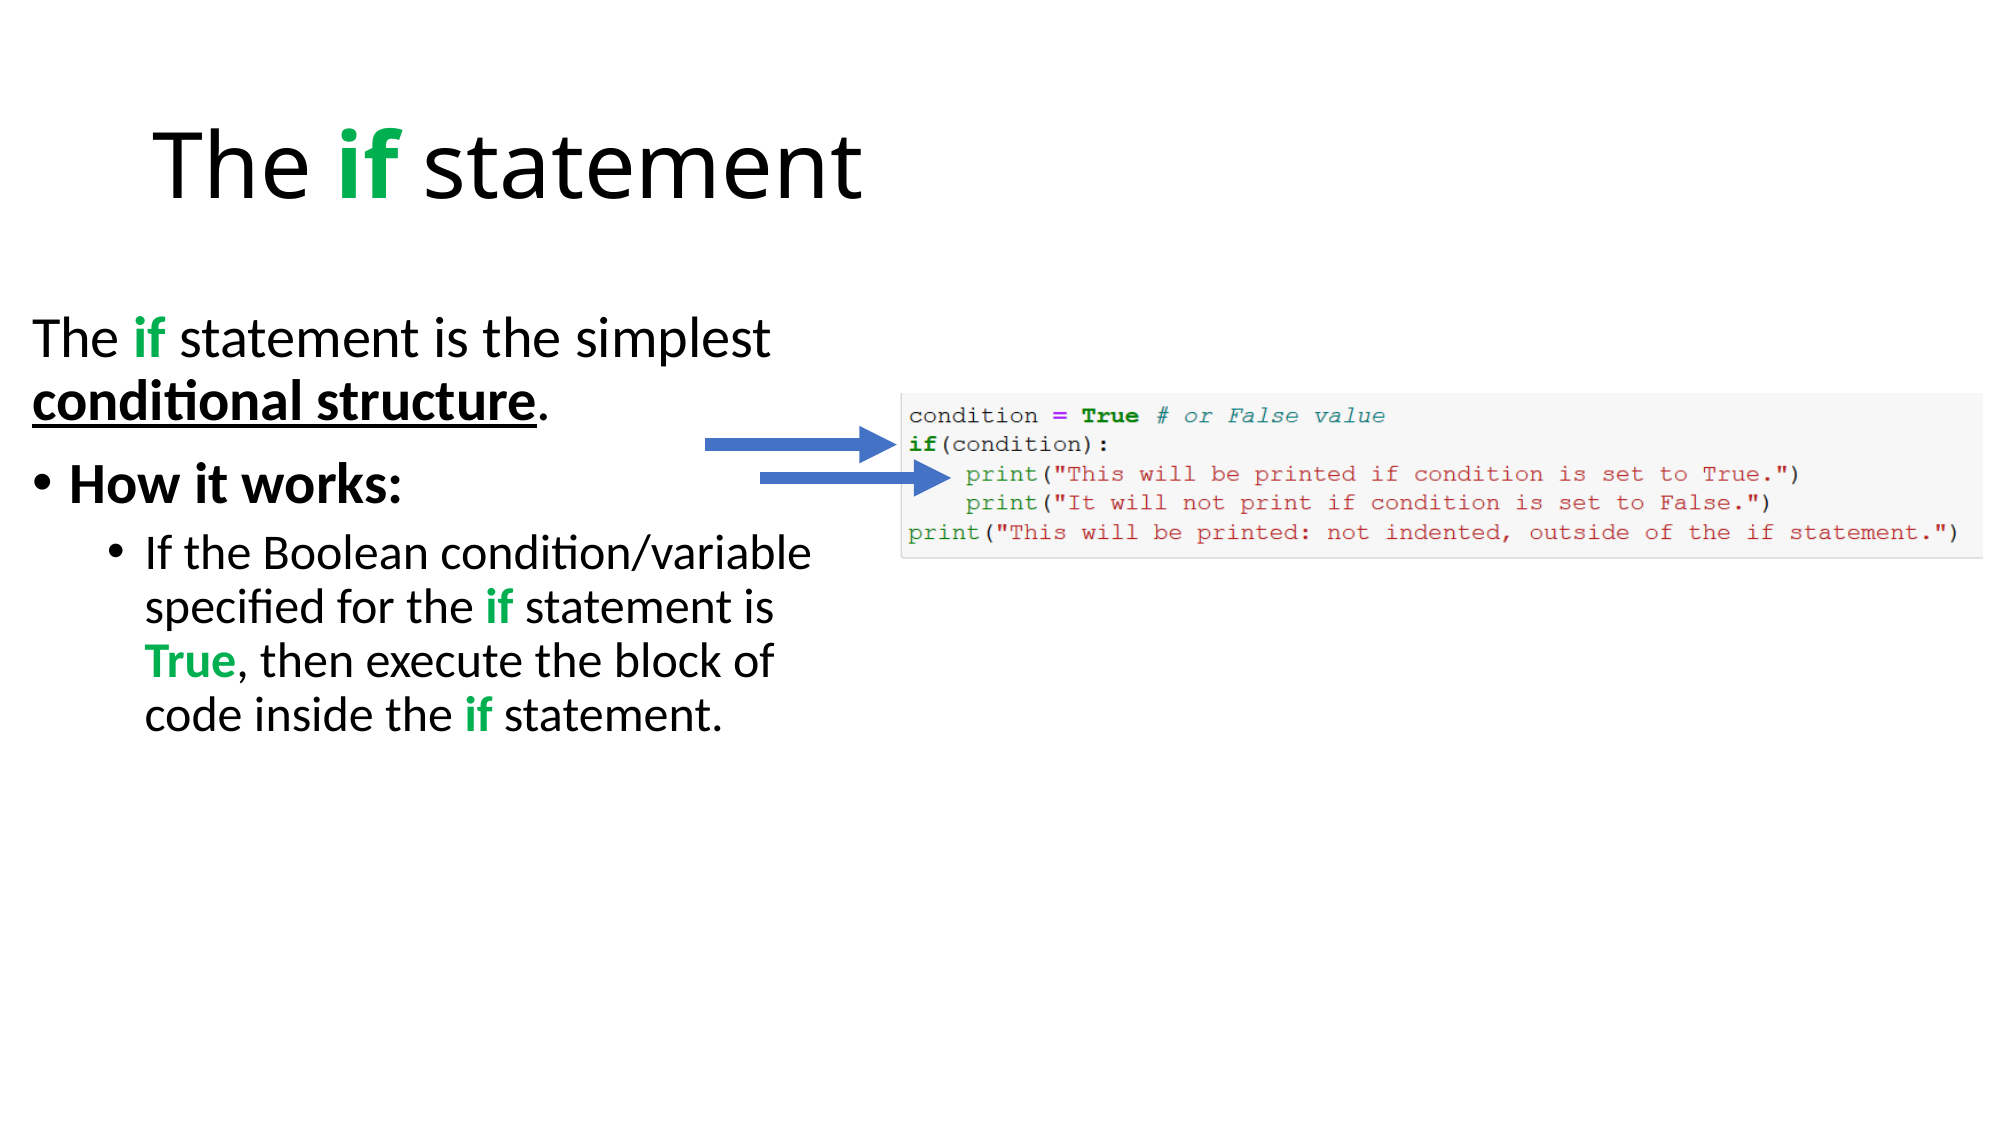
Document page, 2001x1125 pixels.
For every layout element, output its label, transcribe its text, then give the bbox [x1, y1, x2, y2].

list The if statement is the simplest conditional structure. How it works: If the Boolean condition/variable specified for the if statement is True, then execute the block of code inside the if statement. [17, 299, 867, 1125]
picture [896, 393, 1983, 563]
title The if statement [137, 59, 1863, 278]
